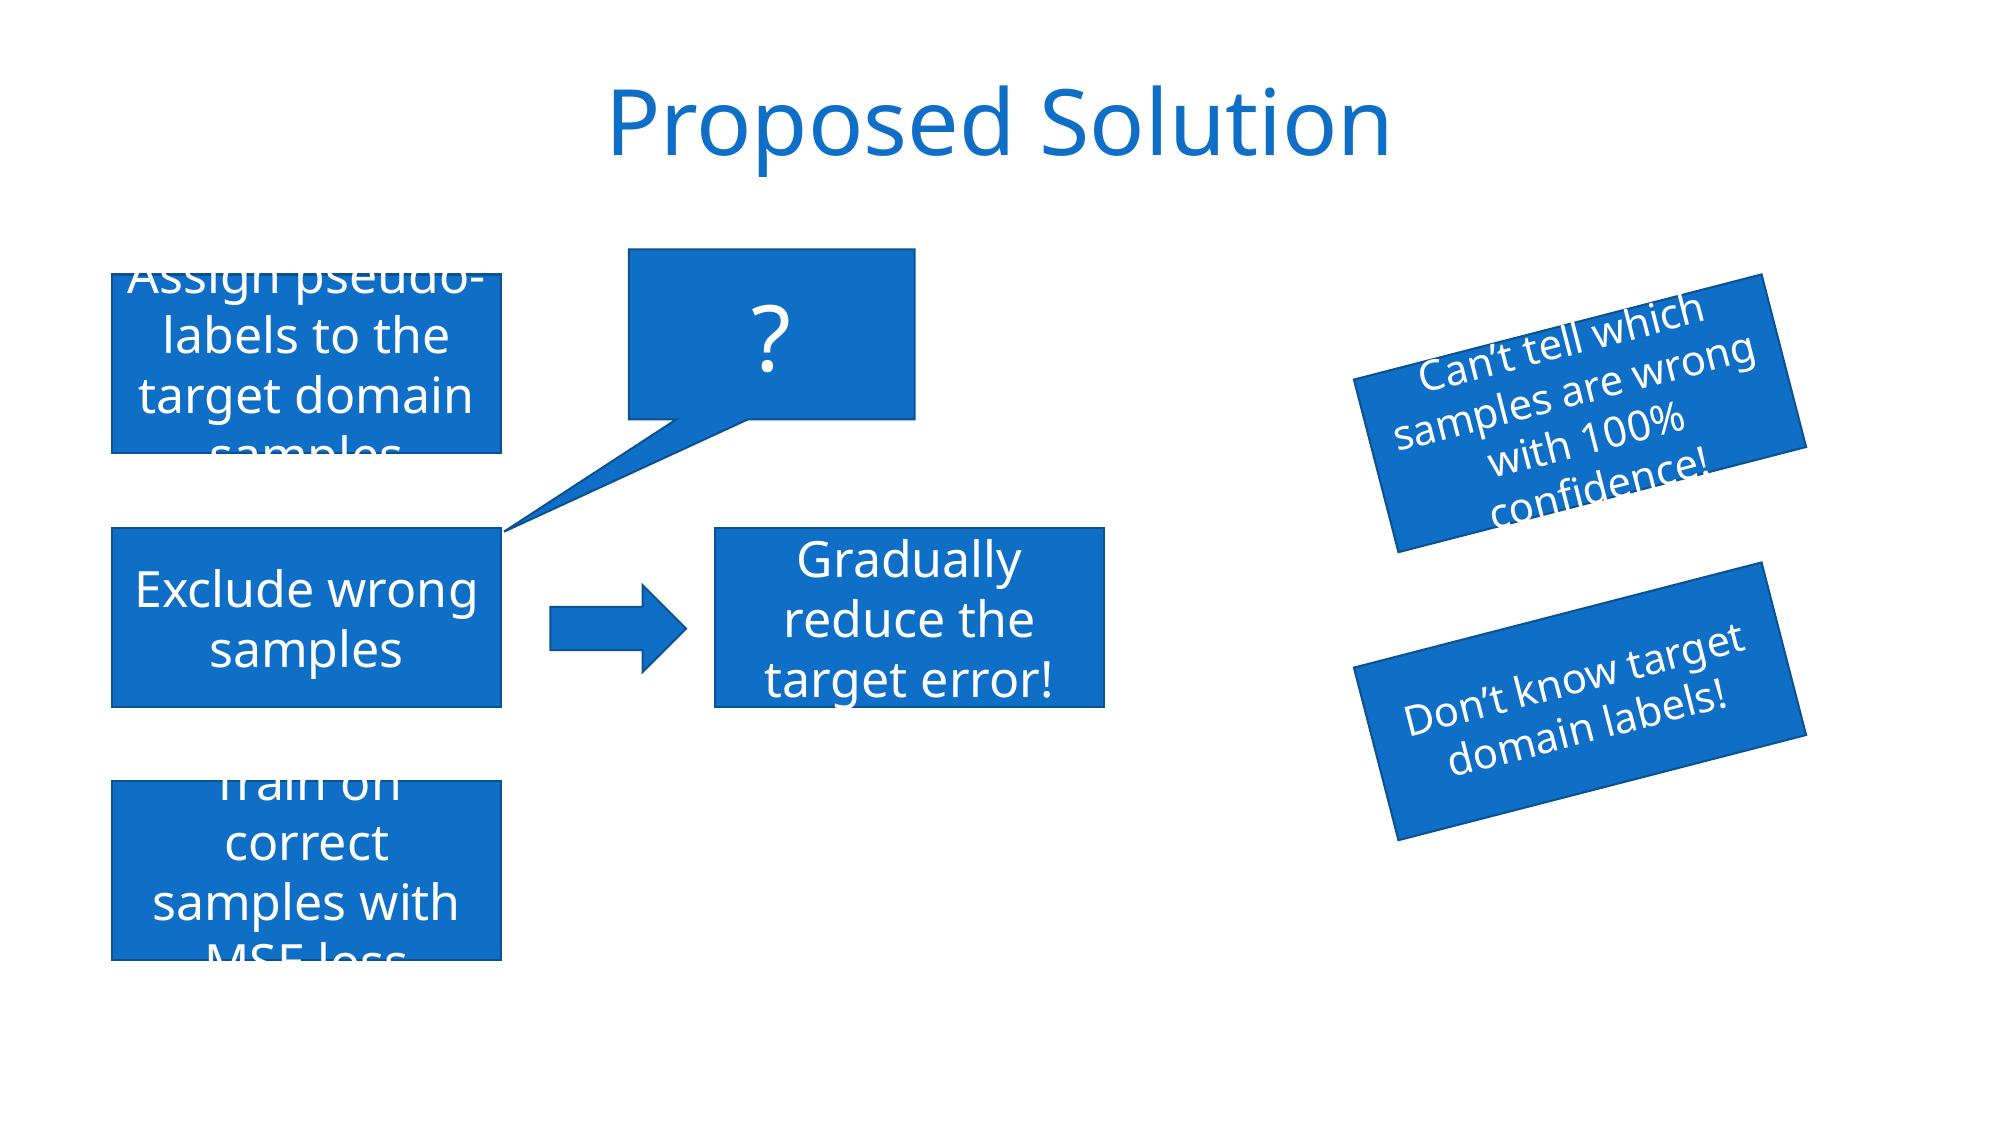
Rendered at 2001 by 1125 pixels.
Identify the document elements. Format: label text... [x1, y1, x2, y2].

text_box ? [627, 248, 916, 274]
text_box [112, 274, 1104, 960]
text_box Don’t know target domain labels! [1352, 561, 1808, 842]
text_box Proposed Solution [193, 28, 1807, 223]
text_box Can’t tell which samples are wrong with 100% confidence! [1352, 273, 1808, 554]
